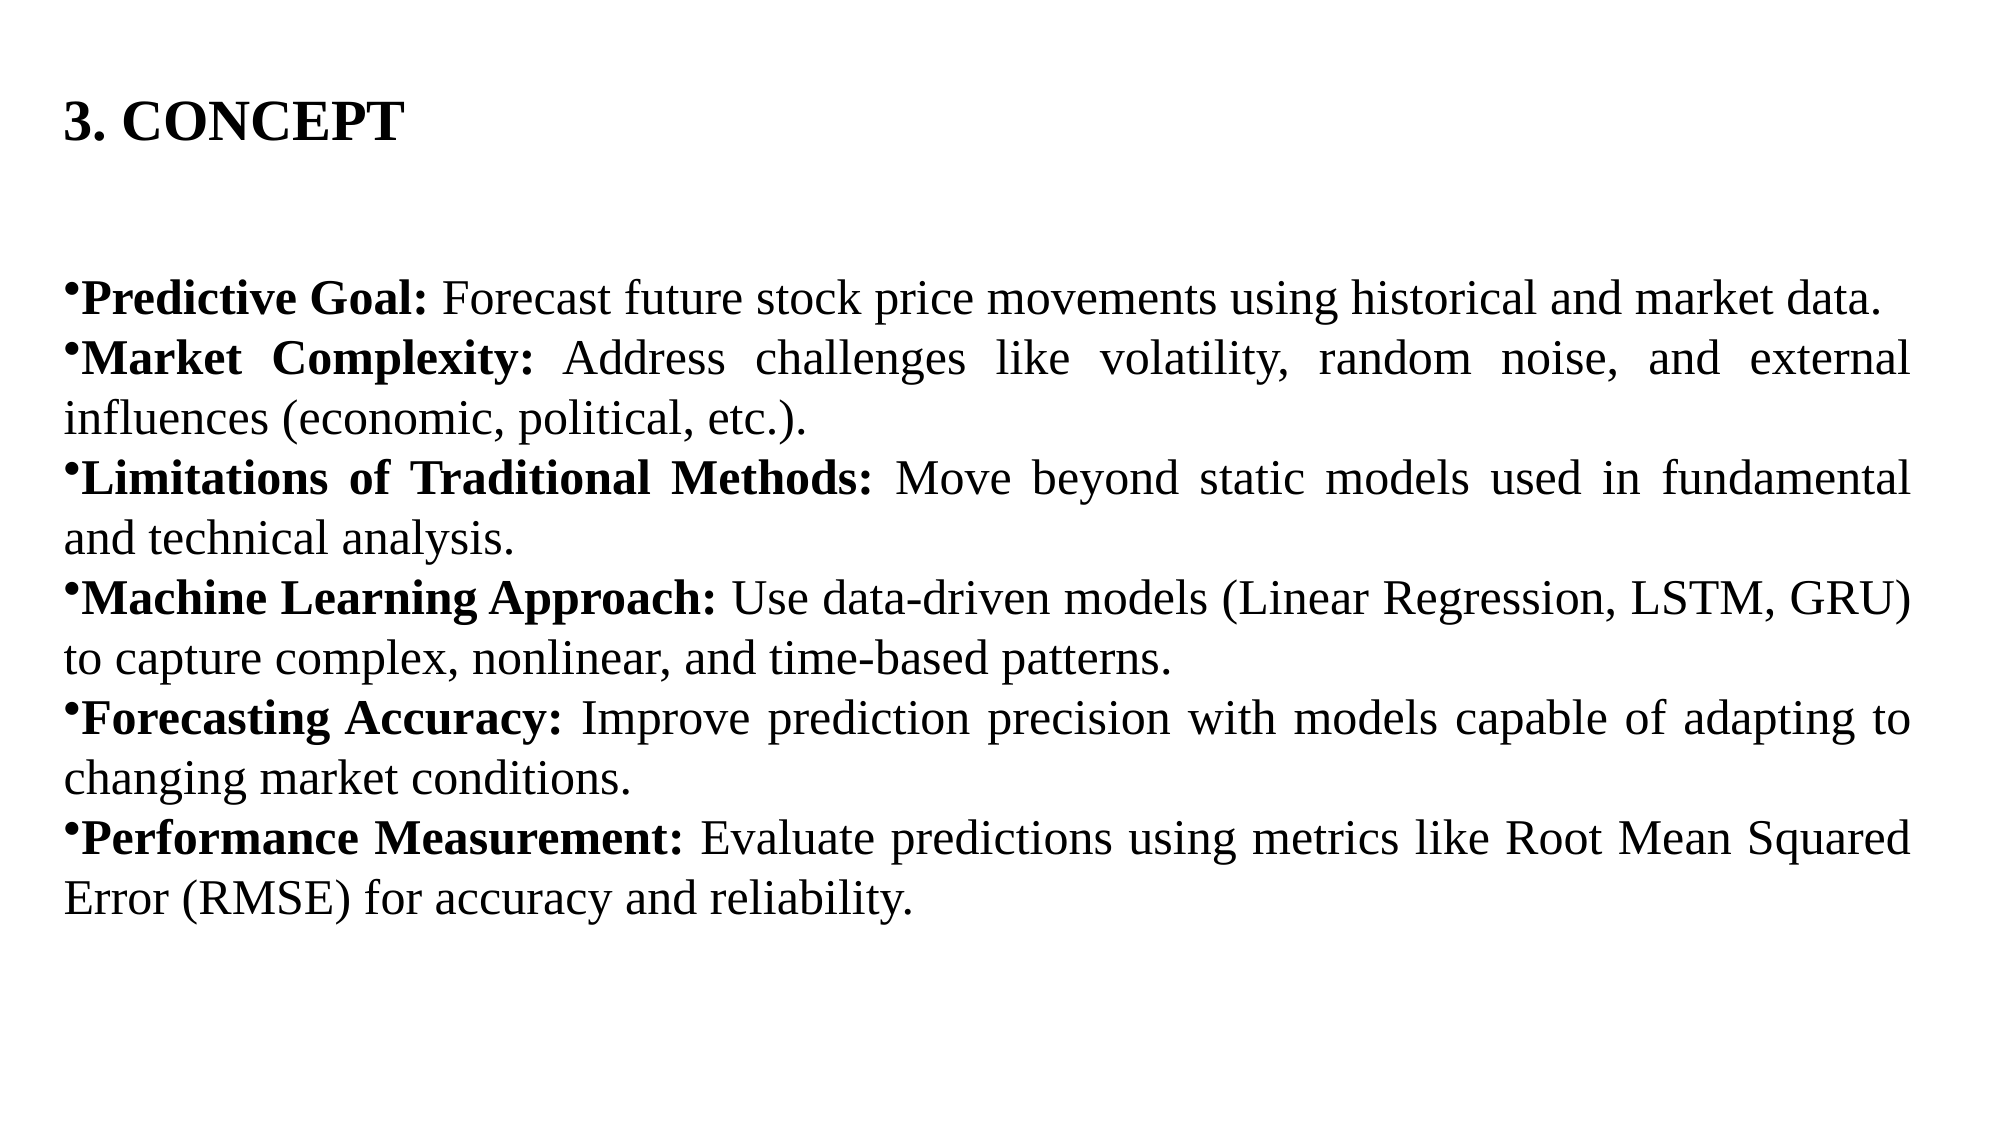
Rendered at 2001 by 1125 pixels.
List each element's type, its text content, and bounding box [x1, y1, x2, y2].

text_box 3. CONCEPT [48, 74, 618, 159]
text_box Predictive Goal: Forecast future stock price movements using historical and market data. Market Complexity: Address challenges like volatility, random noise, and external influences (economic, political, etc.). Limitations of Traditional Methods: Move beyond static models used in fundamental and technical analysis. Machine Learning Approach: Use data-driven models (Linear Regression, LSTM, GRU) to capture complex, nonlinear, and time-based patterns. Forecasting Accuracy: Improve prediction precision with models capable of adapting to changing market conditions. Performance Measurement: Evaluate predictions using metrics like Root Mean Squared Error (RMSE) for accuracy and reliability. [48, 256, 1928, 932]
